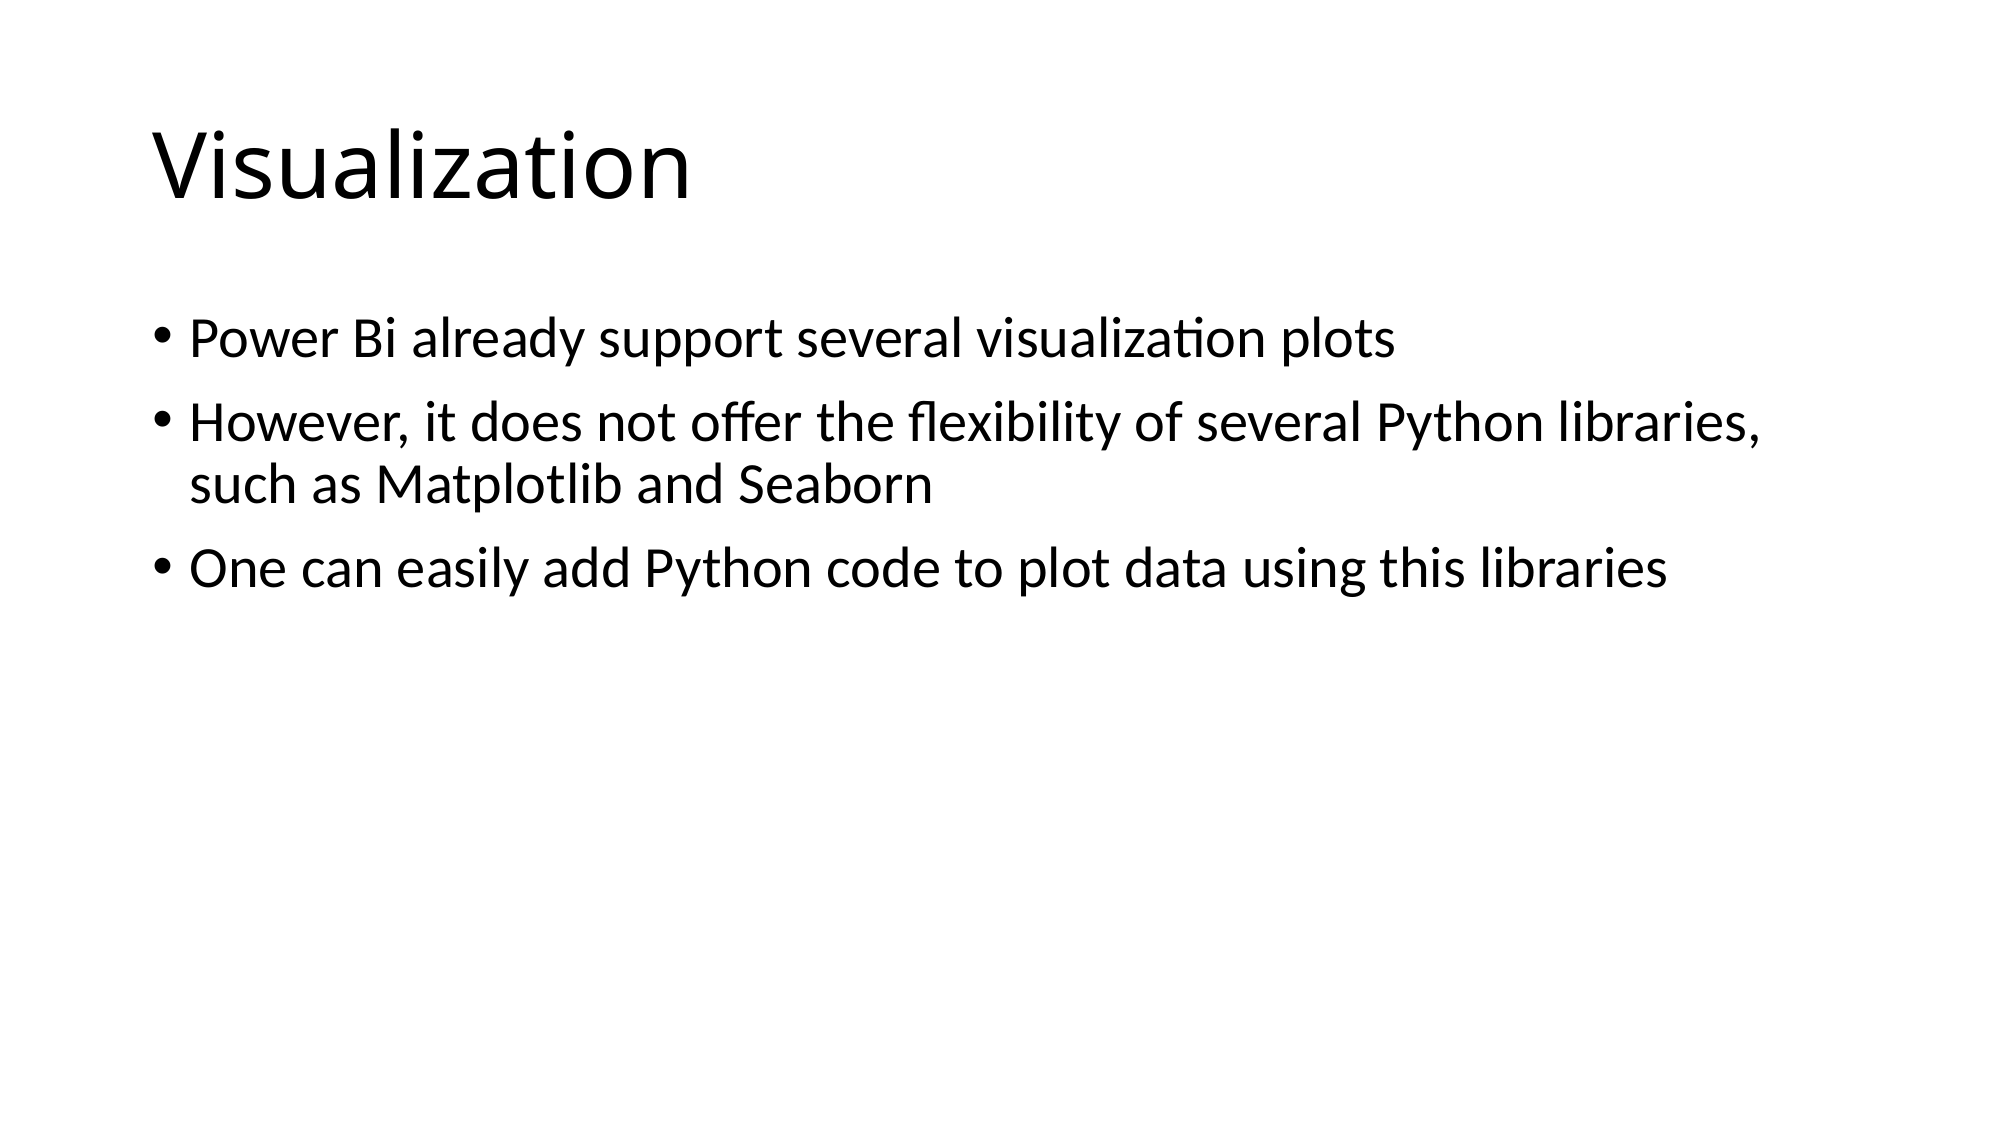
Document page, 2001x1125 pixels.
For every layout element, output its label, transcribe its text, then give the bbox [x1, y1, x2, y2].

title Visualization [137, 59, 1863, 278]
list Power Bi already support several visualization plots However, it does not offer the flexibility of several Python libraries, such as Matplotlib and Seaborn One can easily add Python code to plot data using this libraries [137, 299, 1863, 1014]
